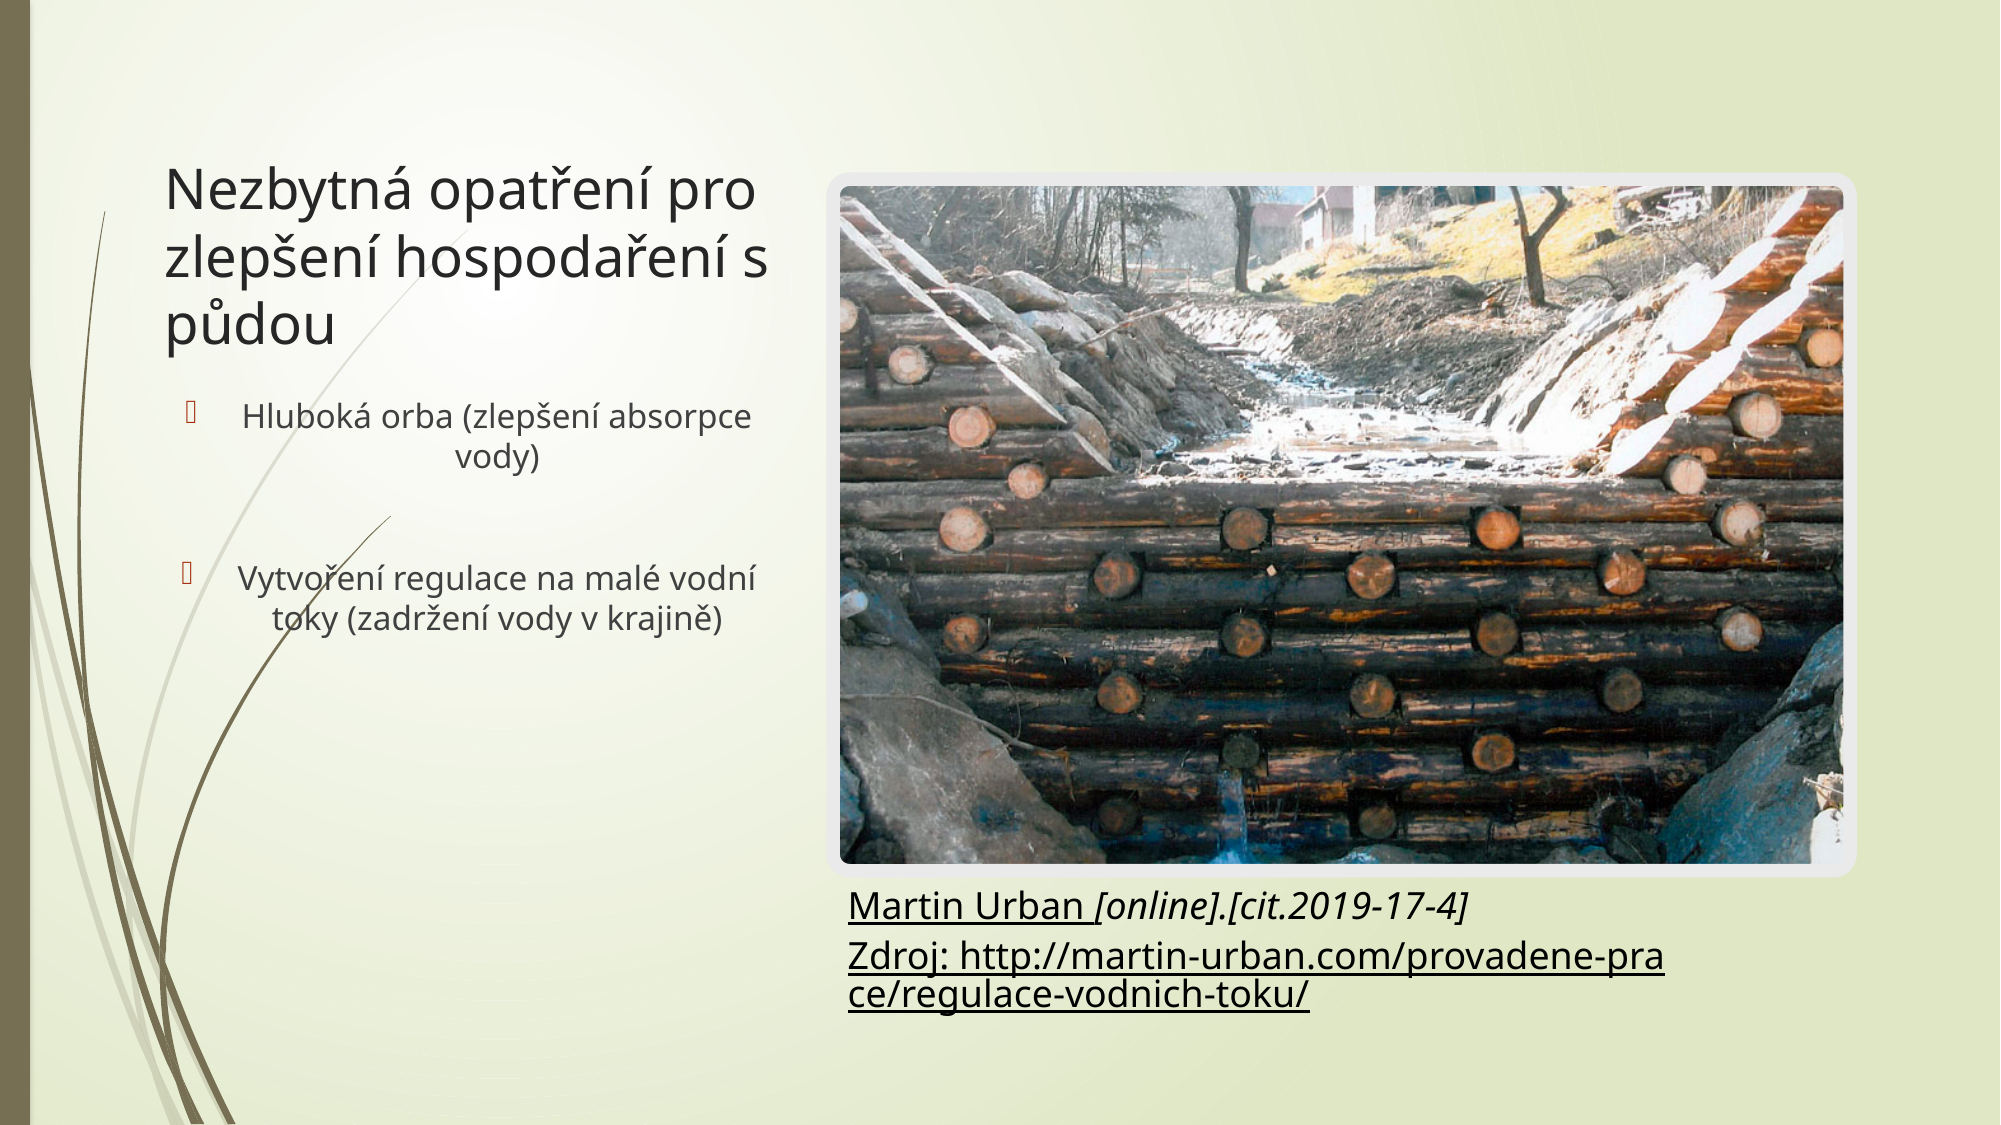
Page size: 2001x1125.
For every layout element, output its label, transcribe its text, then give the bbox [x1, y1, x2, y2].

picture [832, 178, 1851, 871]
title Nezbytná opatření pro zlepšení hospodaření s půdou [149, 101, 789, 364]
text_box Martin Urban [online].[cit.2019-17-4] Zdroj: http://martin-urban.com/provadene-prace/regulace-vodnich-toku/ [833, 879, 1692, 991]
list Hluboká orba (zlepšení absorpce vody) Vytvoření regulace na malé vodní toky (zadržení vody v krajině) [149, 388, 789, 950]
